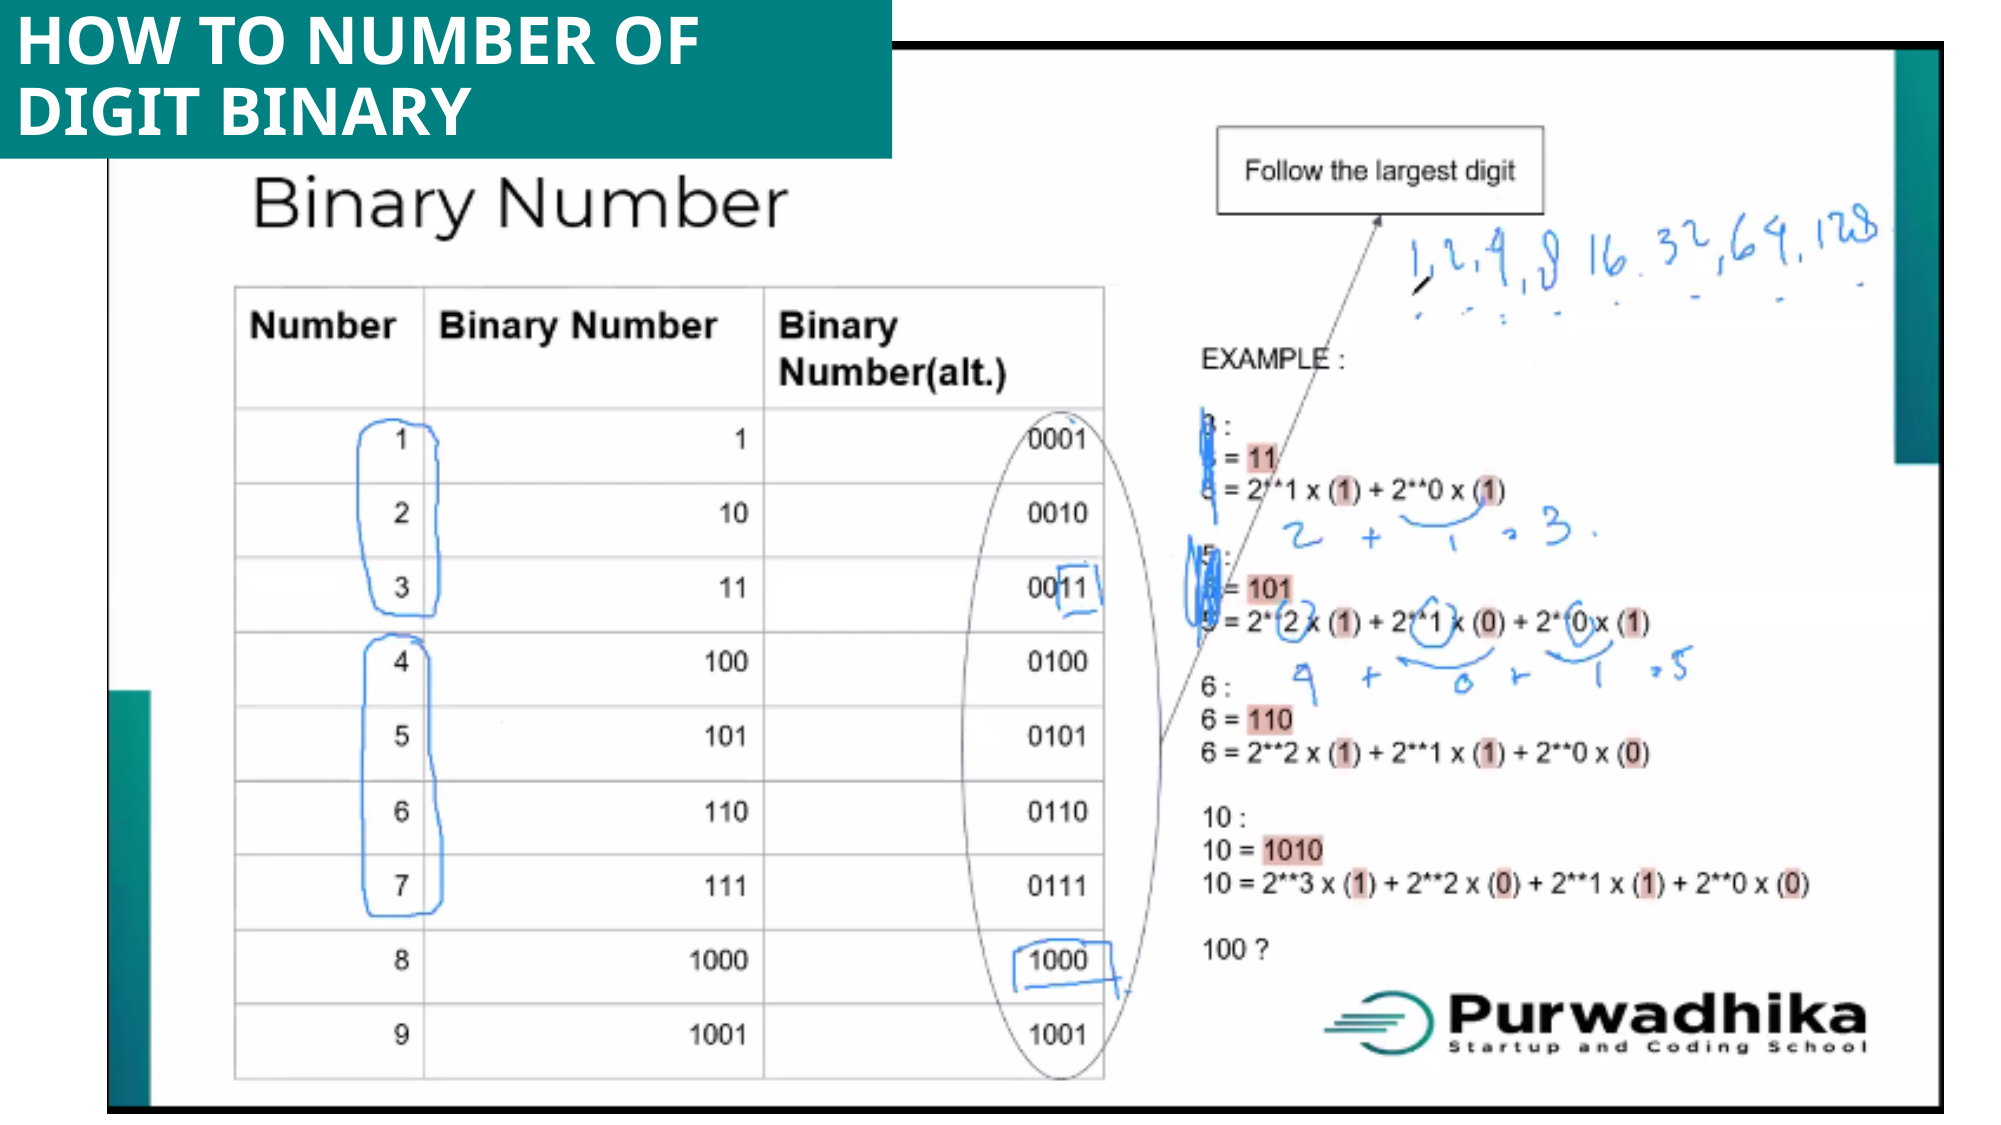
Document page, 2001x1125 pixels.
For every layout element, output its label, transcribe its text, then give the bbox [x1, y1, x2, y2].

text_box HOW TO NUMBER OF DIGIT BINARY [0, 0, 893, 159]
picture [107, 41, 1944, 1114]
